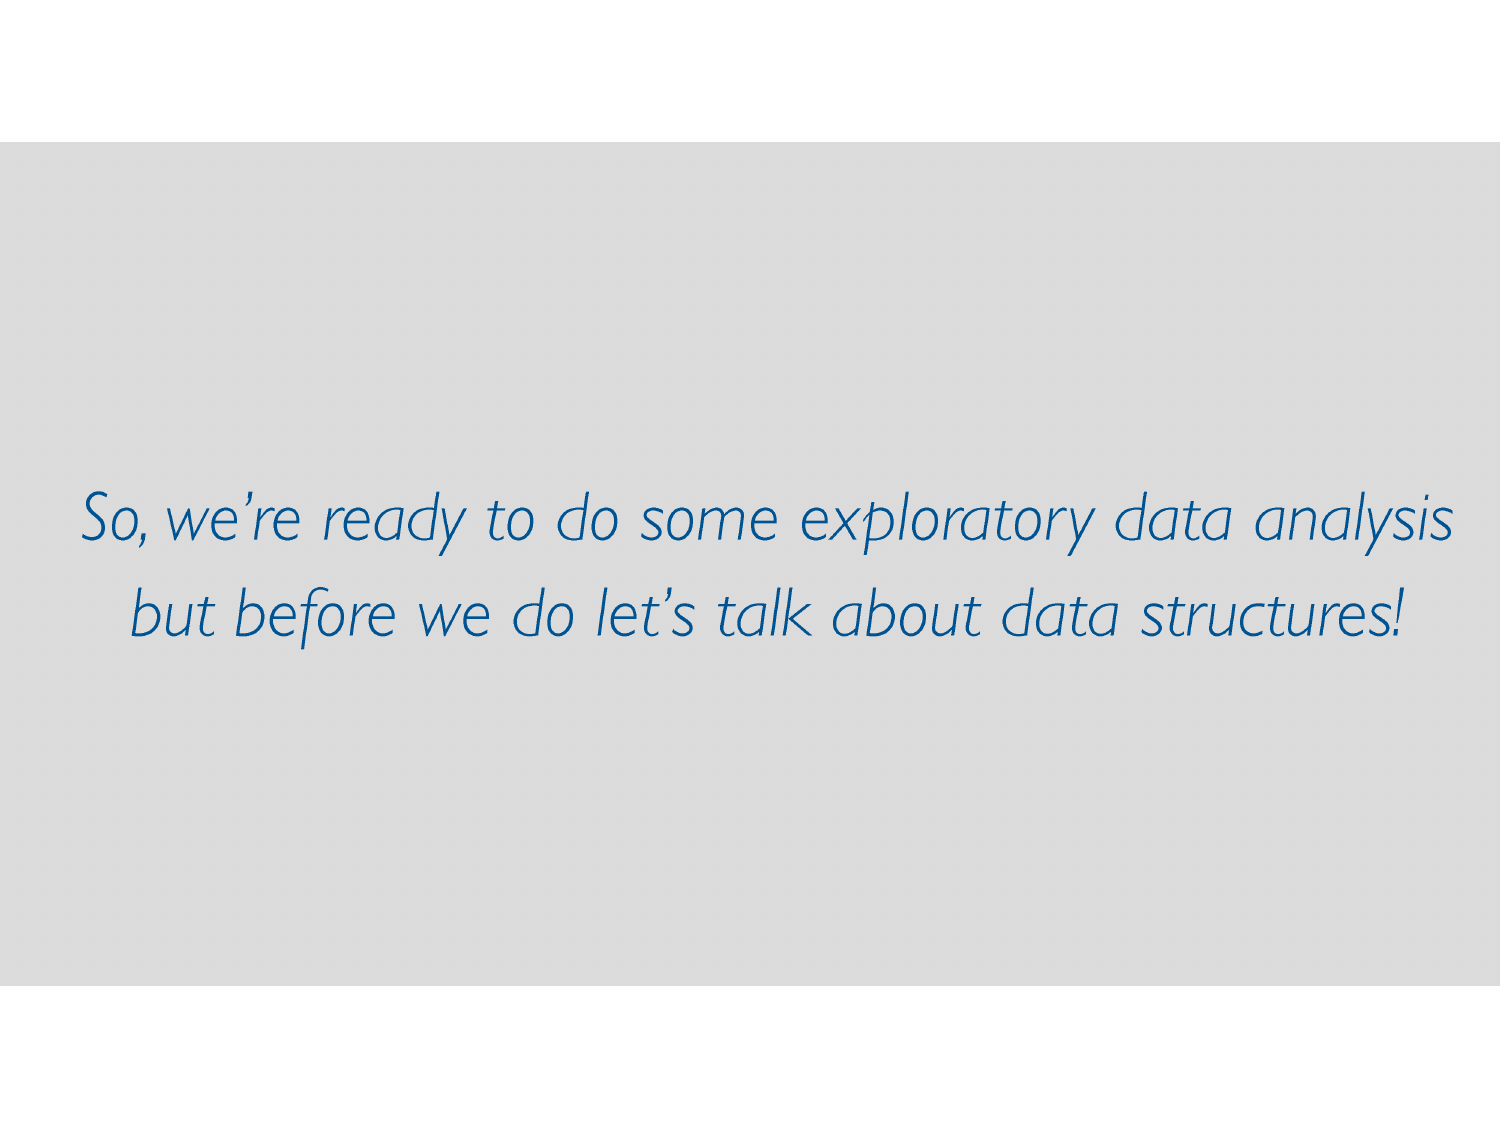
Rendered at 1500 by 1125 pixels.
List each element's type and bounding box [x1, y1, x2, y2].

picture [0, 141, 1500, 987]
